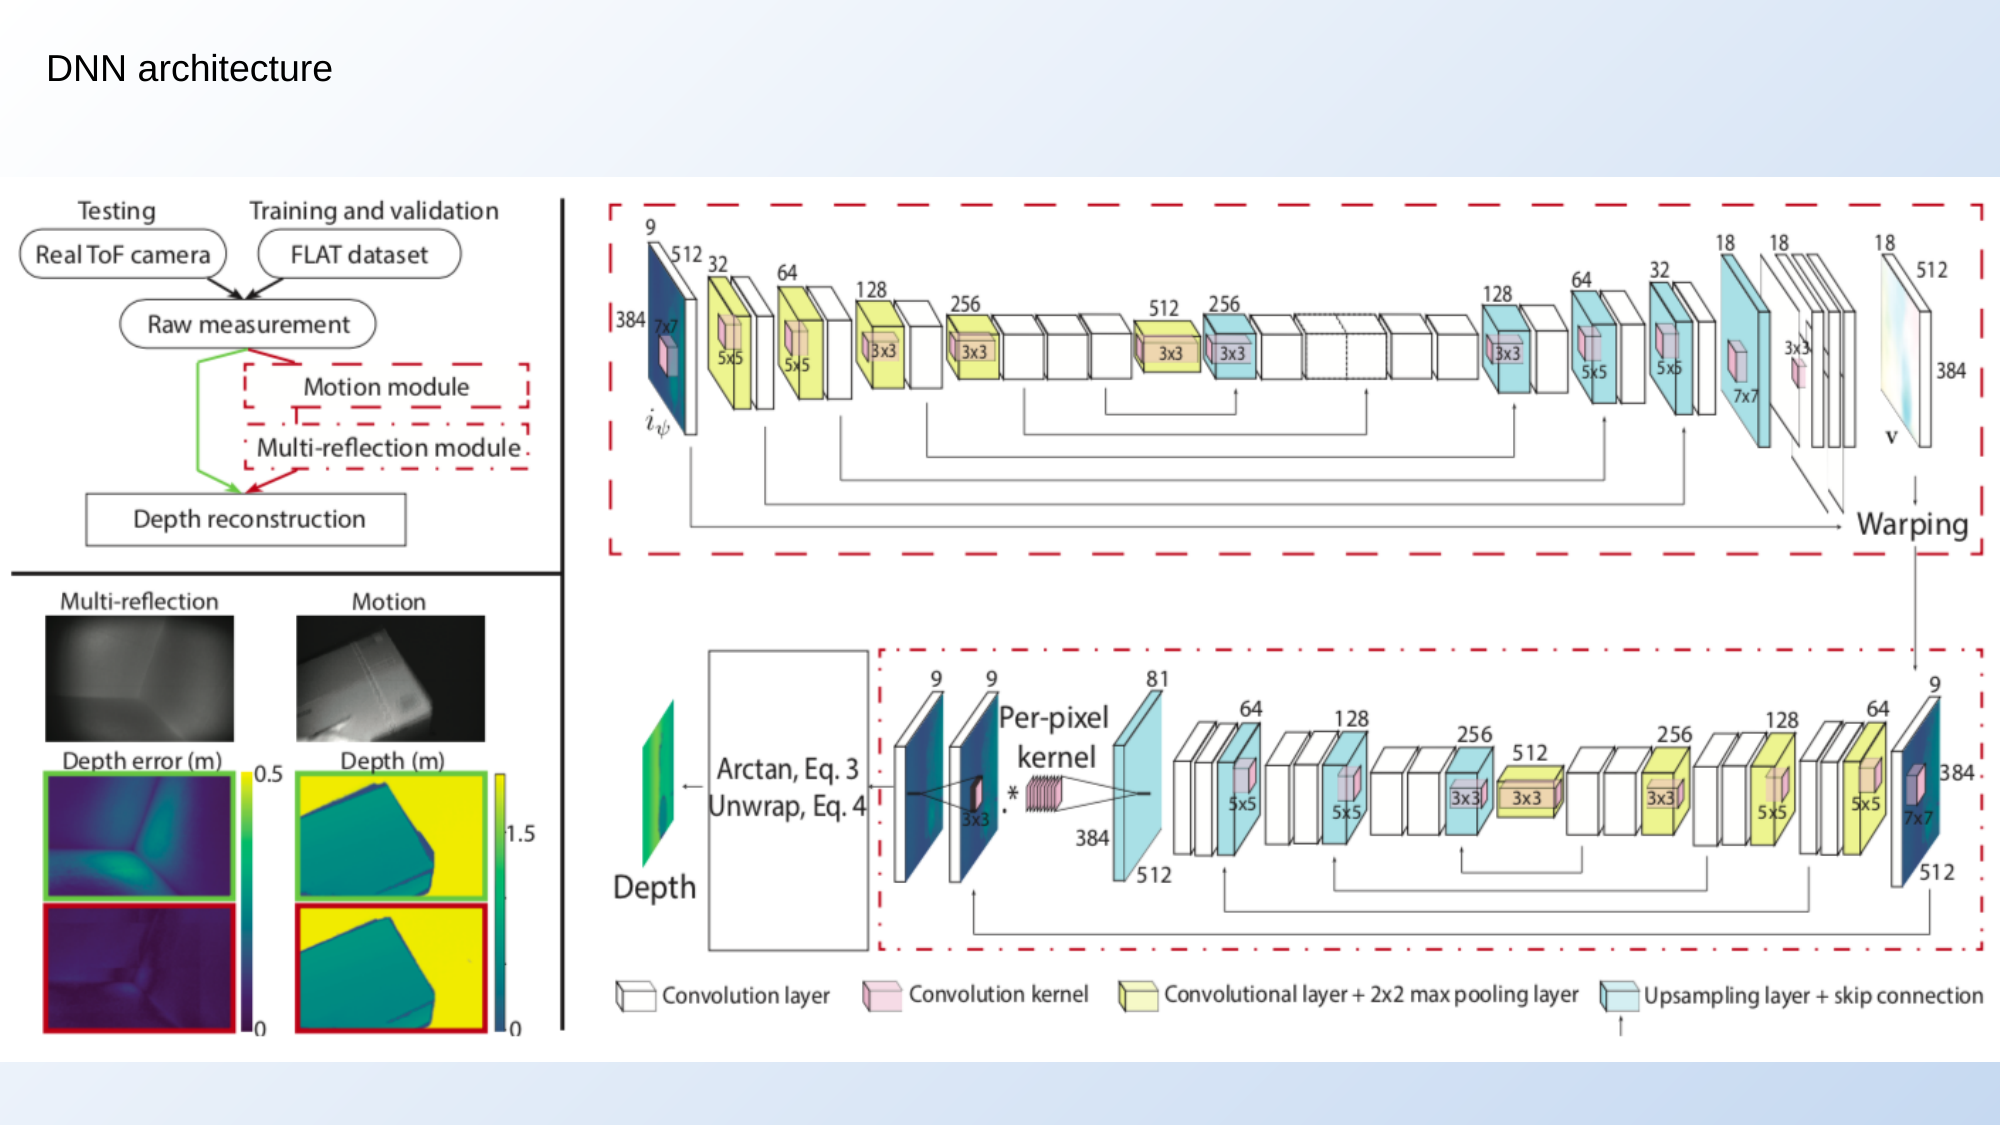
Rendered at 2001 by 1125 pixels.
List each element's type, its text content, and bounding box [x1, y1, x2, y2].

picture [0, 177, 2000, 1062]
title DNN architecture [46, 23, 1413, 110]
